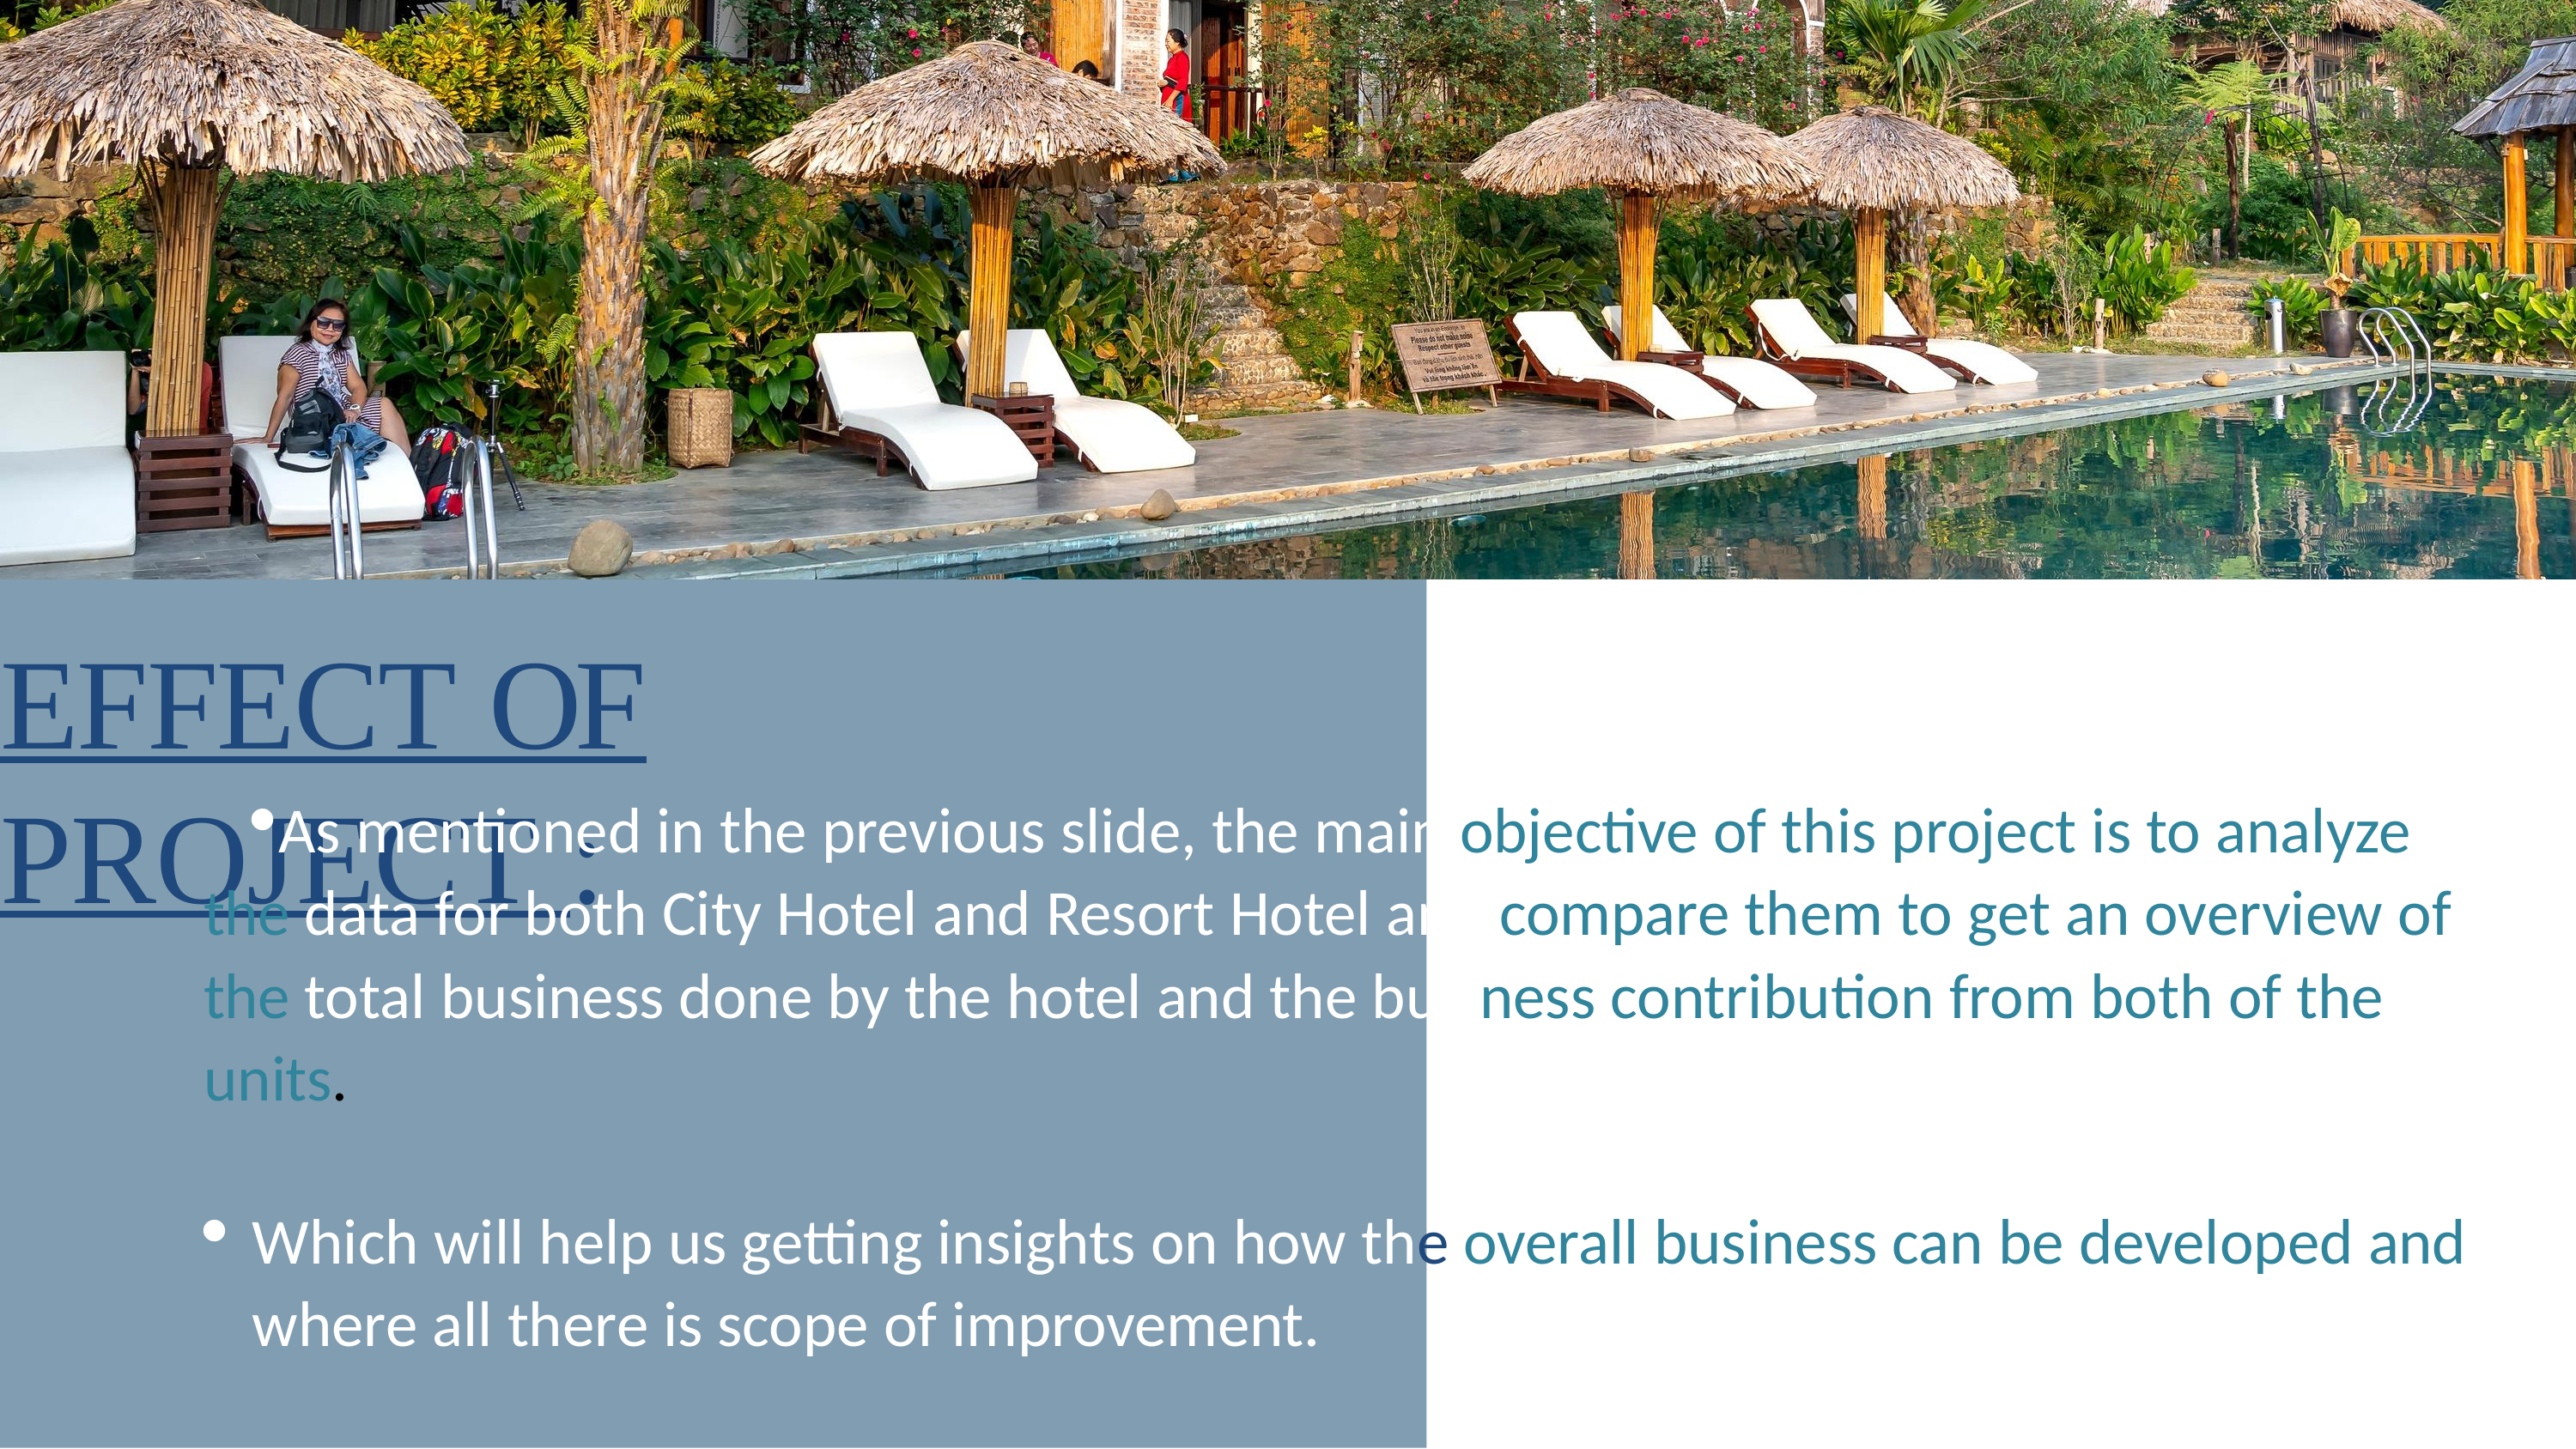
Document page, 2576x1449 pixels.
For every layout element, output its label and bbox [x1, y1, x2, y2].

text_box [0, 0, 2576, 1448]
